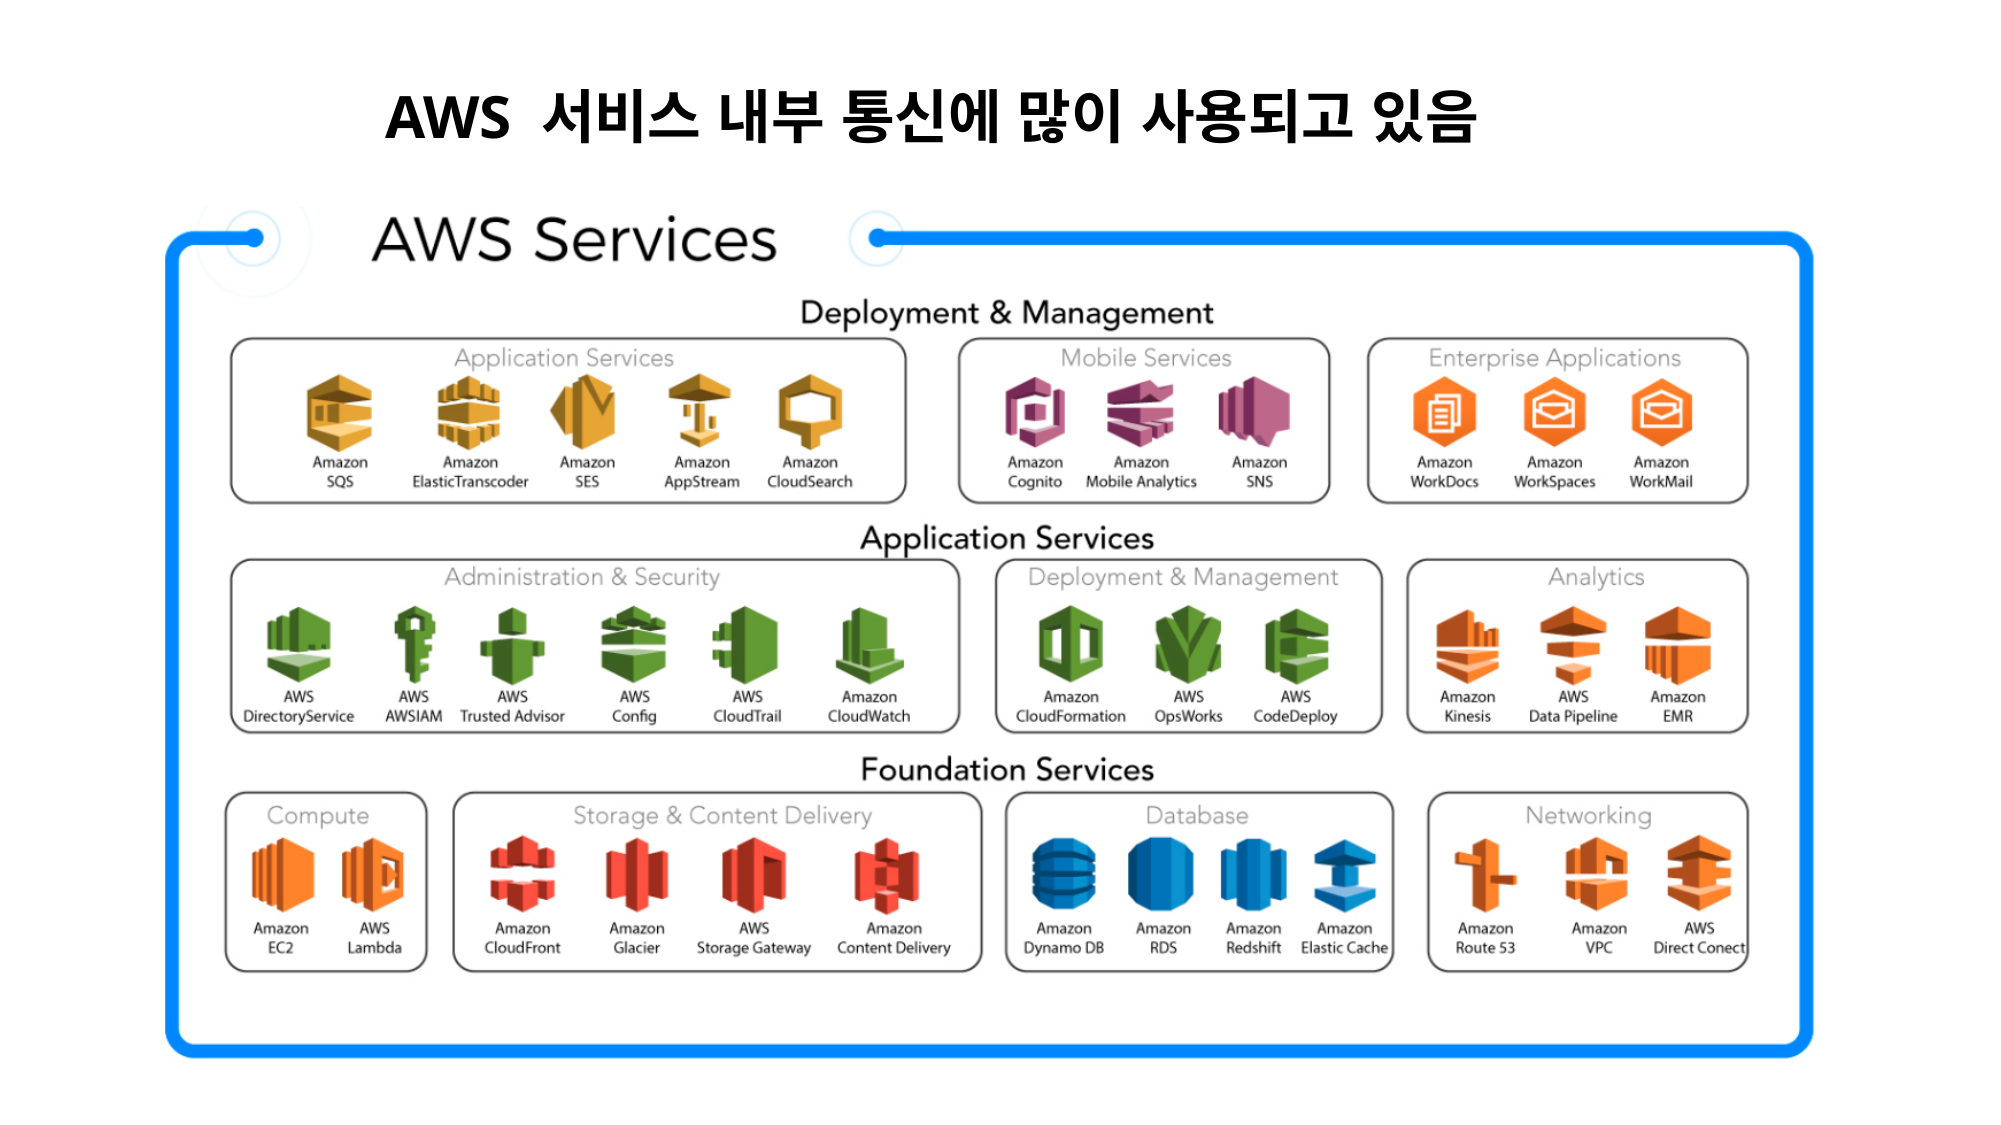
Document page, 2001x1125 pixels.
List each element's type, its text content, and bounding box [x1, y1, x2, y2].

text_box AWS 서비스 내부 통신에 많이 사용되고 있음 [371, 72, 1634, 158]
picture [148, 206, 1829, 1077]
